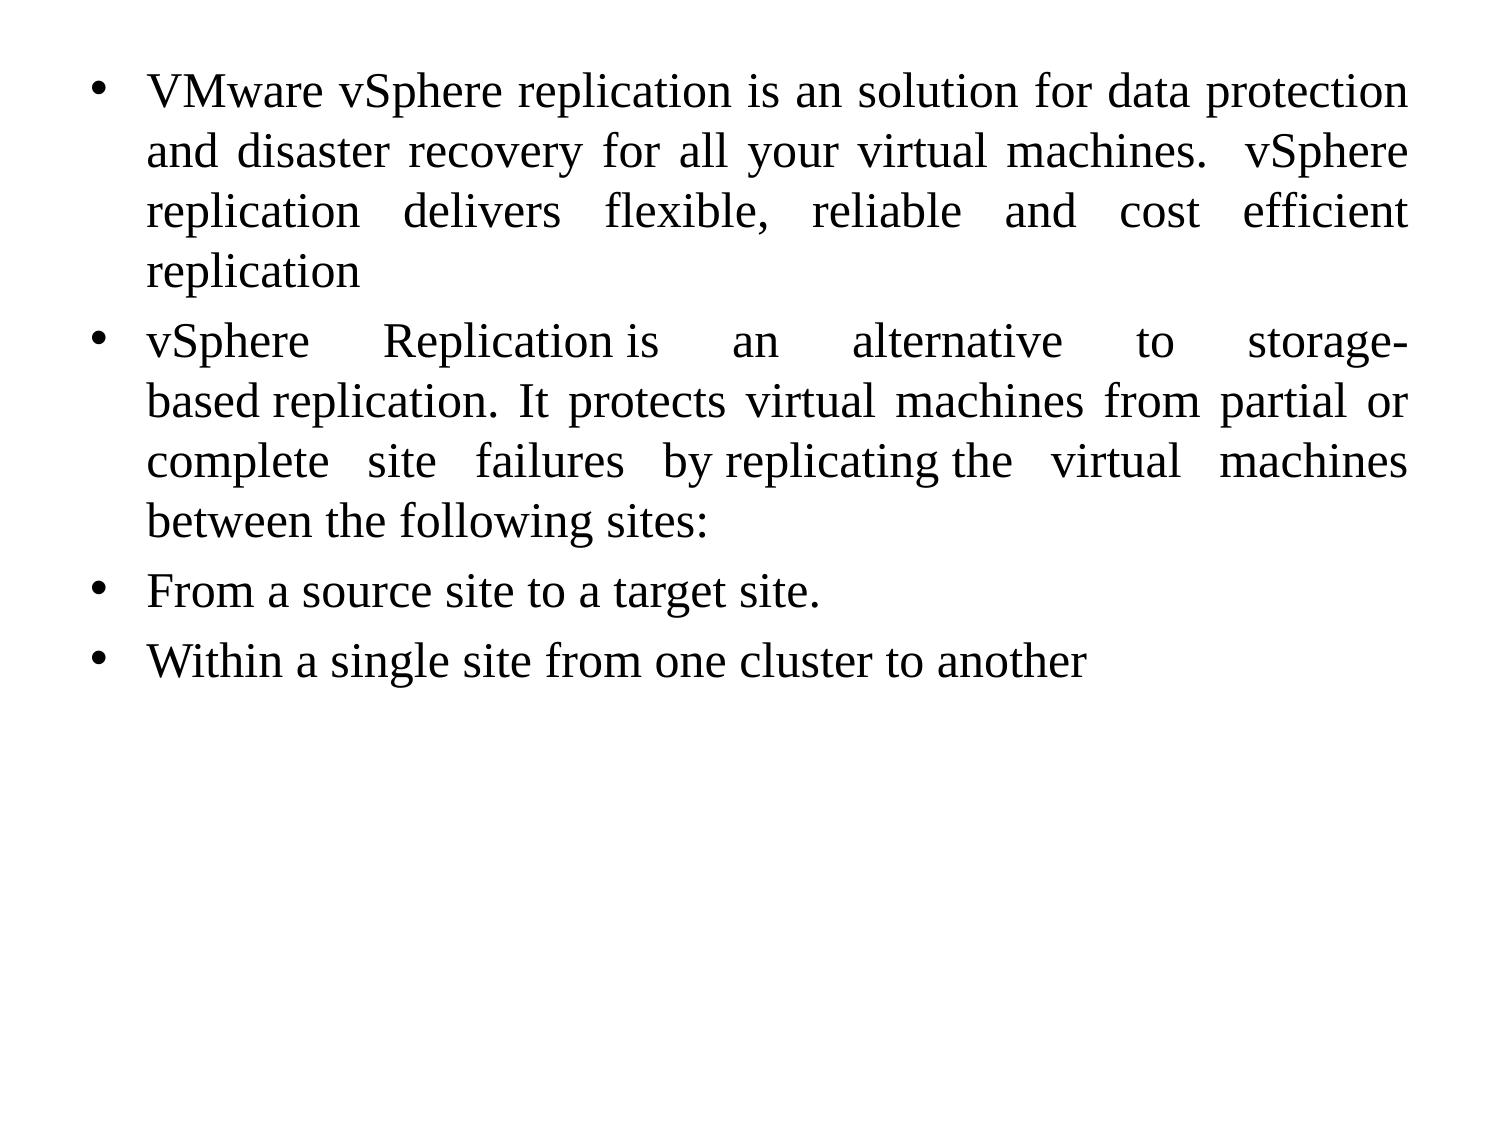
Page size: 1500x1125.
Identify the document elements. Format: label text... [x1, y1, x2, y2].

list VMware vSphere replication is an solution for data protection and disaster recovery for all your virtual machines. vSphere replication delivers flexible, reliable and cost efficient replication vSphere Replication is an alternative to storage-based replication. It protects virtual machines from partial or complete site failures by replicating the virtual machines between the following sites: From a source site to a target site. Within a single site from one cluster to another [75, 50, 1425, 1005]
